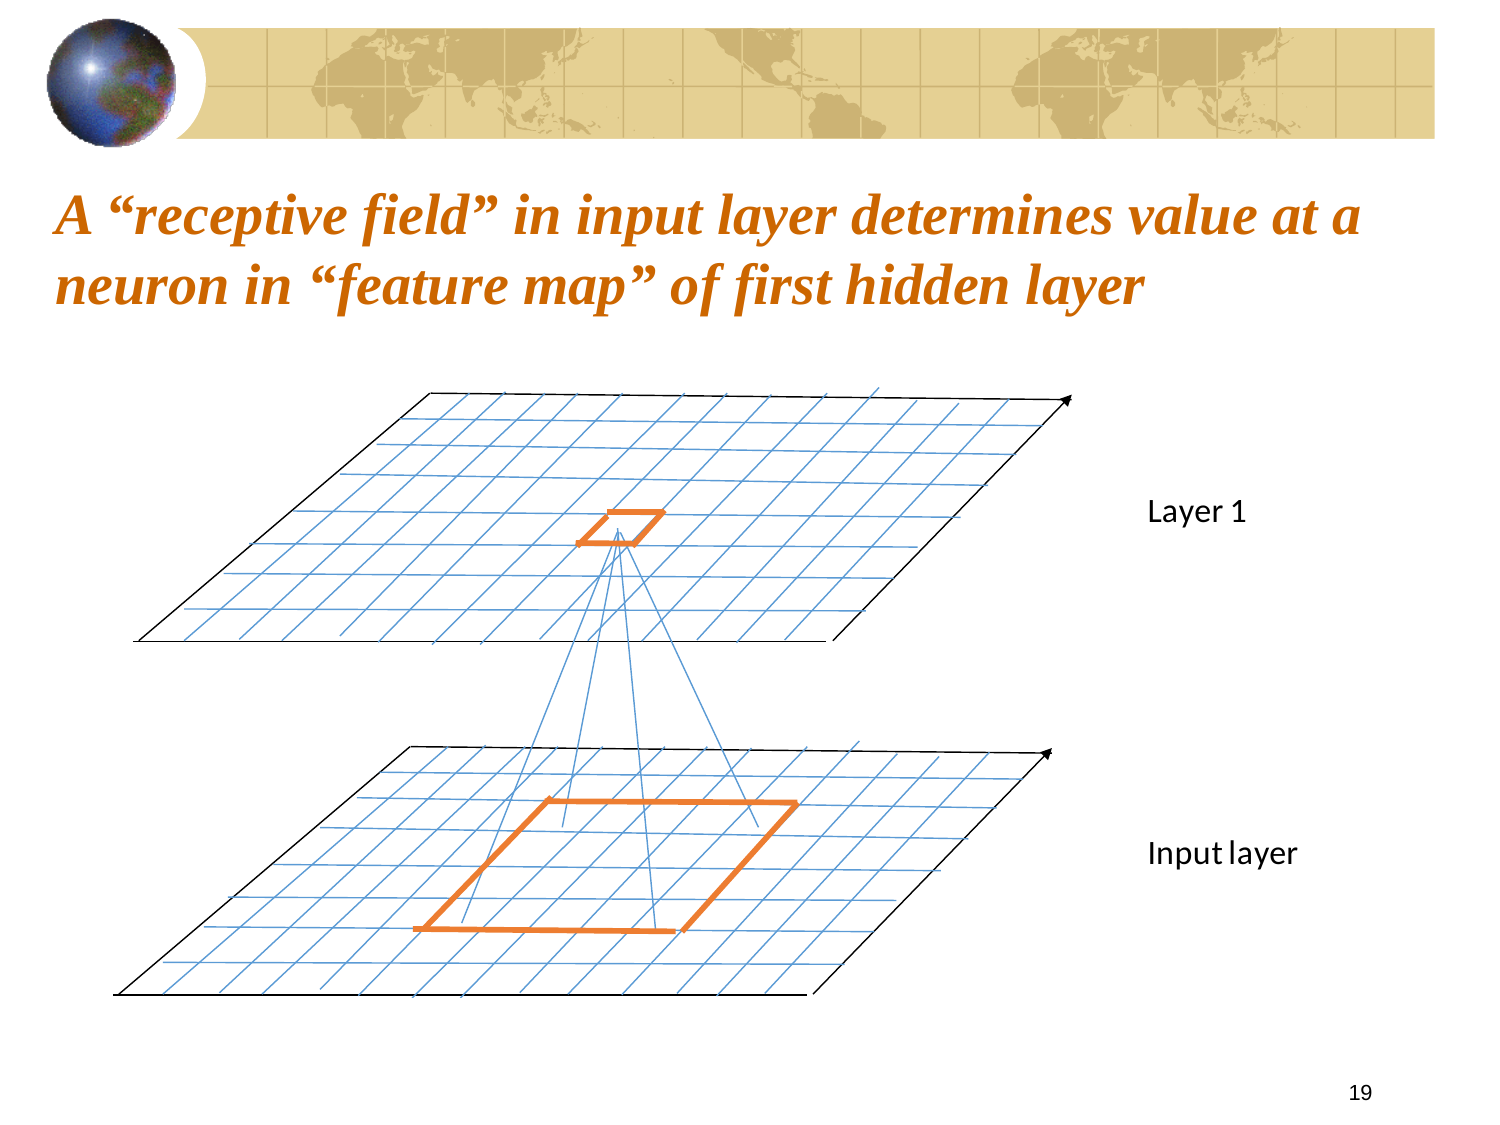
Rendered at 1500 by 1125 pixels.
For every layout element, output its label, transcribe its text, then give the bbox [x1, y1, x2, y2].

slide_number 19 [1074, 1037, 1388, 1113]
title A “receptive field” in input layer determines value at a neuron in “feature map” of first hidden layer [40, 152, 1388, 341]
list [112, 382, 1388, 998]
picture [42, 14, 190, 151]
